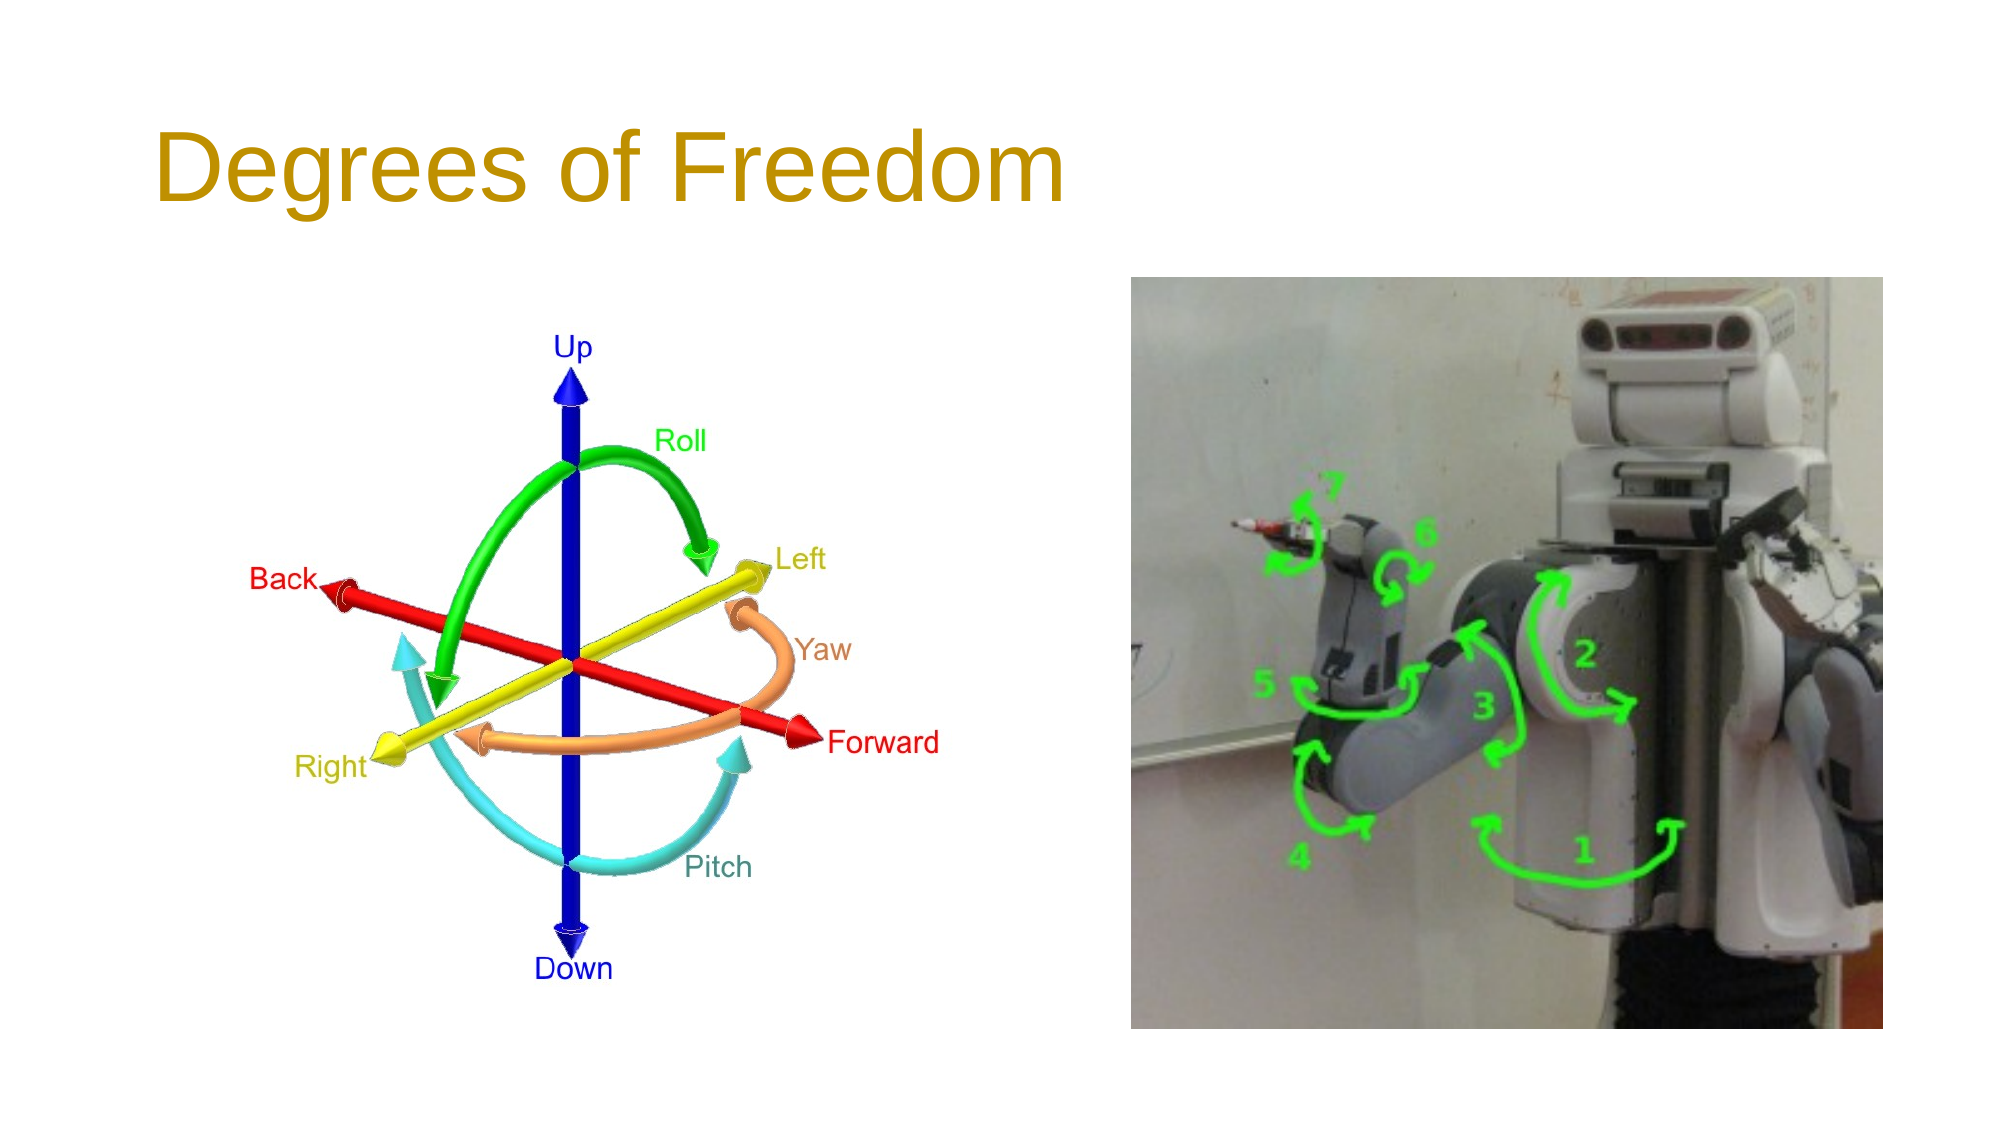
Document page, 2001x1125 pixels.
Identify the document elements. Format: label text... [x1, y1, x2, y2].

picture [54, 327, 1052, 988]
picture [1131, 277, 1883, 1029]
title Degrees of Freedom [137, 59, 1863, 278]
